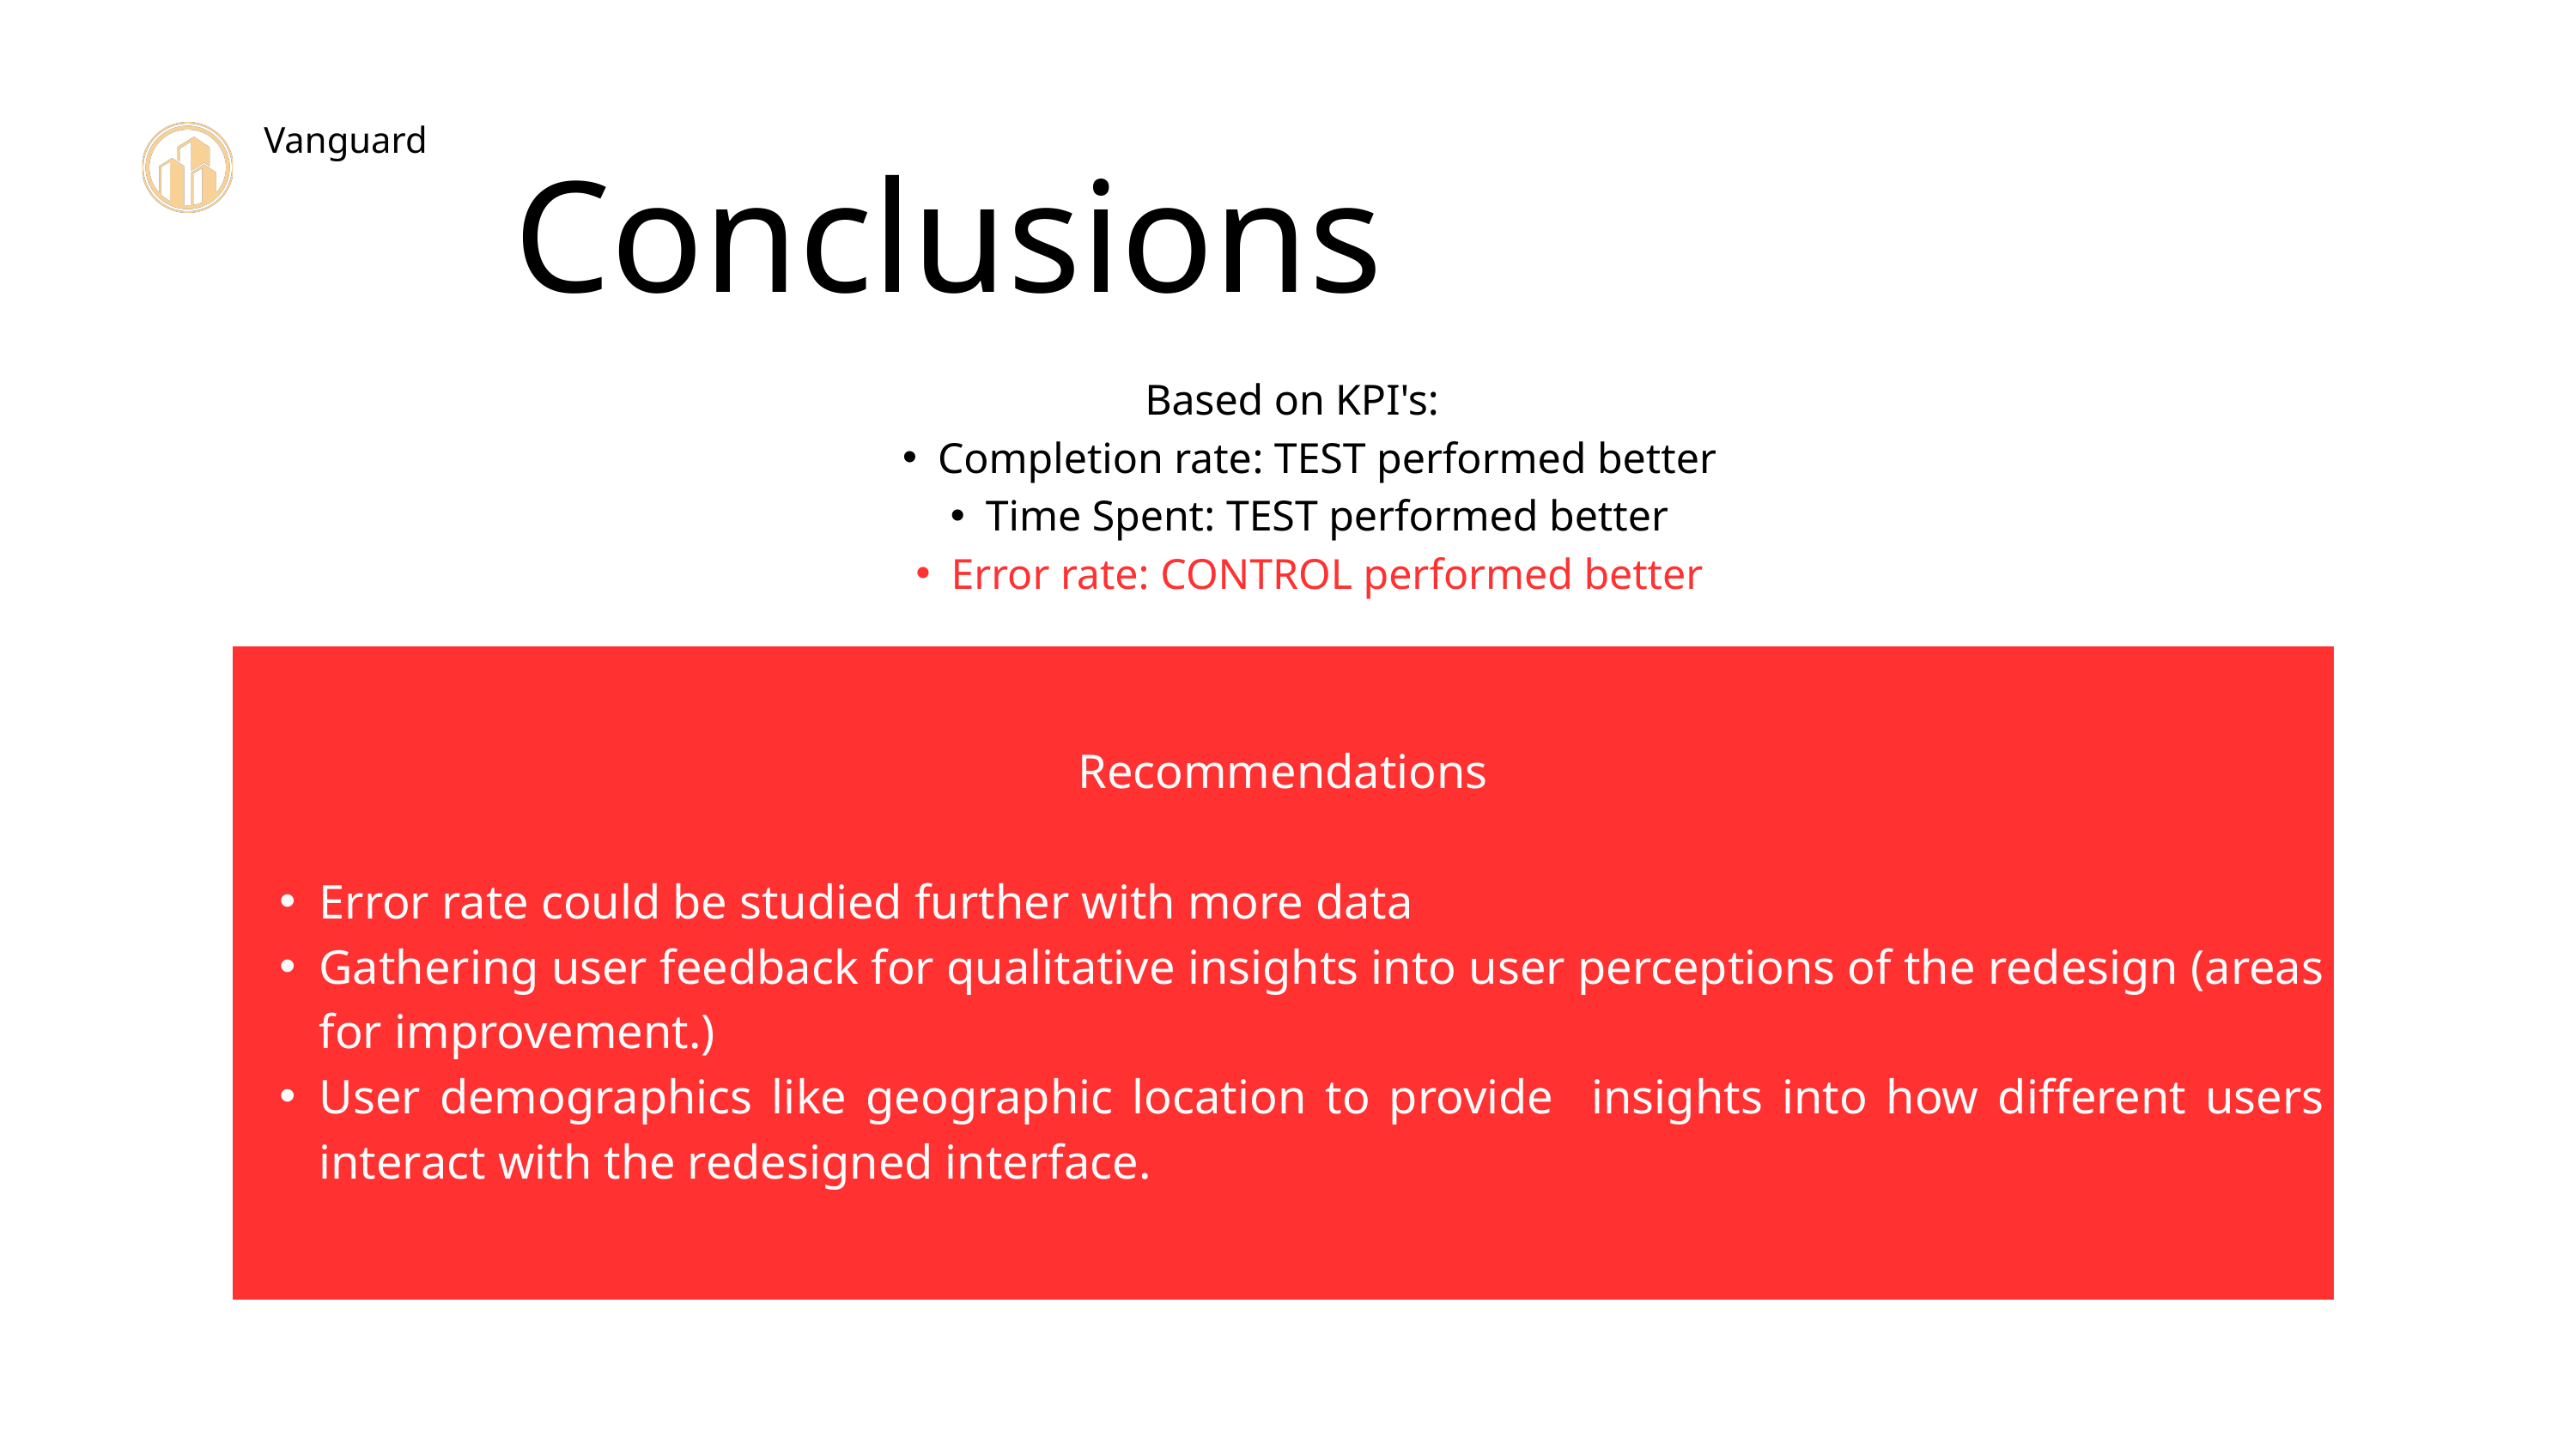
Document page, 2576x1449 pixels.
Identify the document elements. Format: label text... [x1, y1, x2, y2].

text_box Conclusions [513, 166, 1702, 324]
text_box Vanguard [264, 119, 652, 161]
text_box Based on KPI's: Completion rate: TEST performed better Time Spent: TEST performed better Error rate: CONTROL performed better [513, 365, 2071, 643]
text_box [232, 646, 2334, 1300]
text_box [142, 122, 234, 213]
